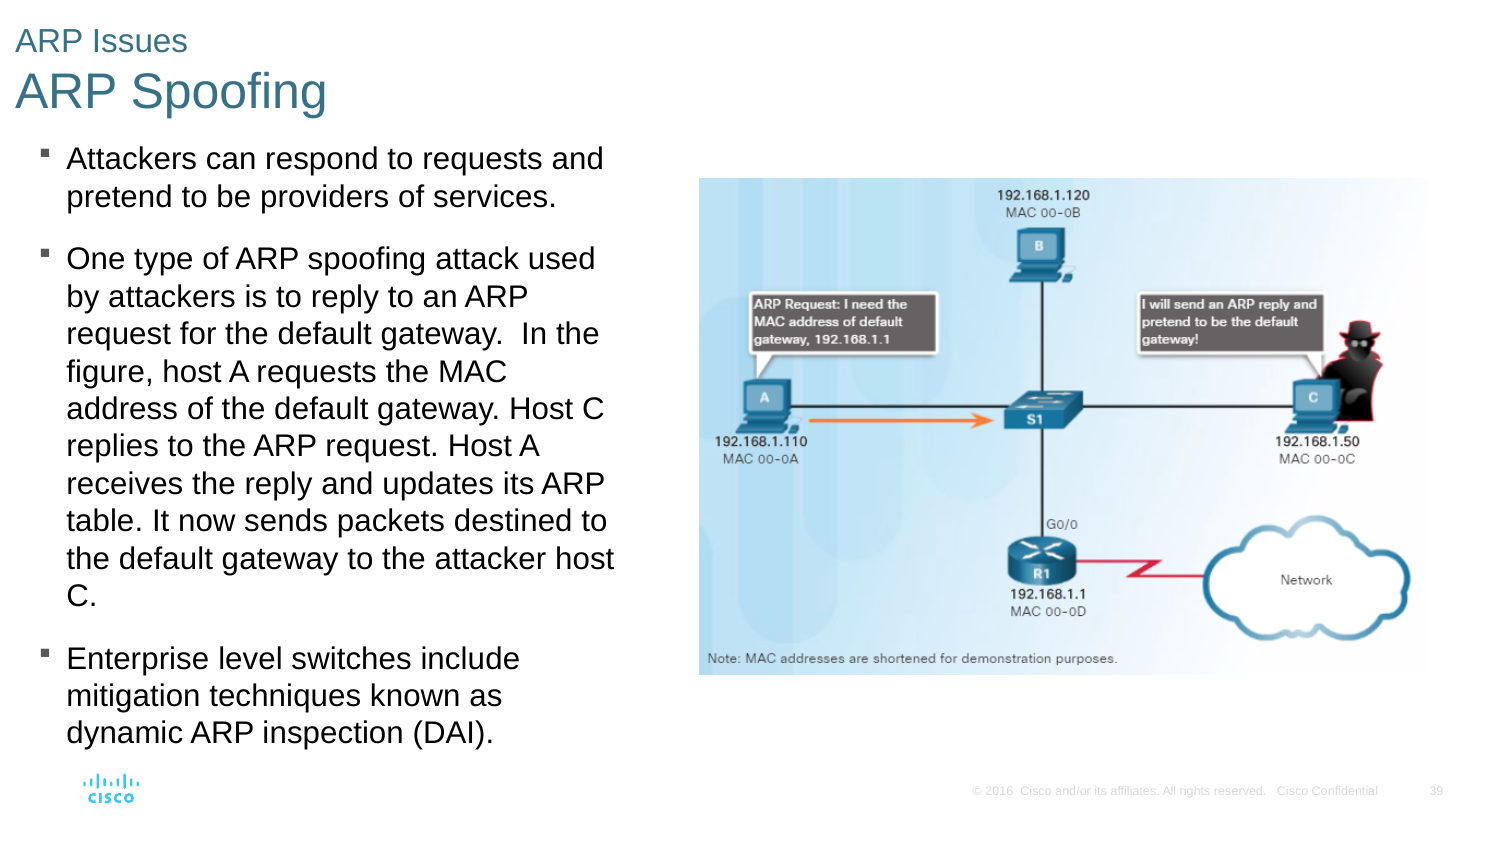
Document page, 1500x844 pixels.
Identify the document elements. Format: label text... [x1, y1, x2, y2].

picture [699, 177, 1427, 676]
title ARP Issues ARP Spoofing [0, 6, 1500, 131]
list Attackers can respond to requests and pretend to be providers of services. One type of ARP spoofing attack used by attackers is to reply to an ARP request for the default gateway. In the figure, host A requests the MAC address of the default gateway. Host C replies to the ARP request. Host A receives the reply and updates its ARP table. It now sends packets destined to the default gateway to the attacker host C. Enterprise level switches include mitigation techniques known as dynamic ARP inspection (DAI). [23, 131, 653, 813]
